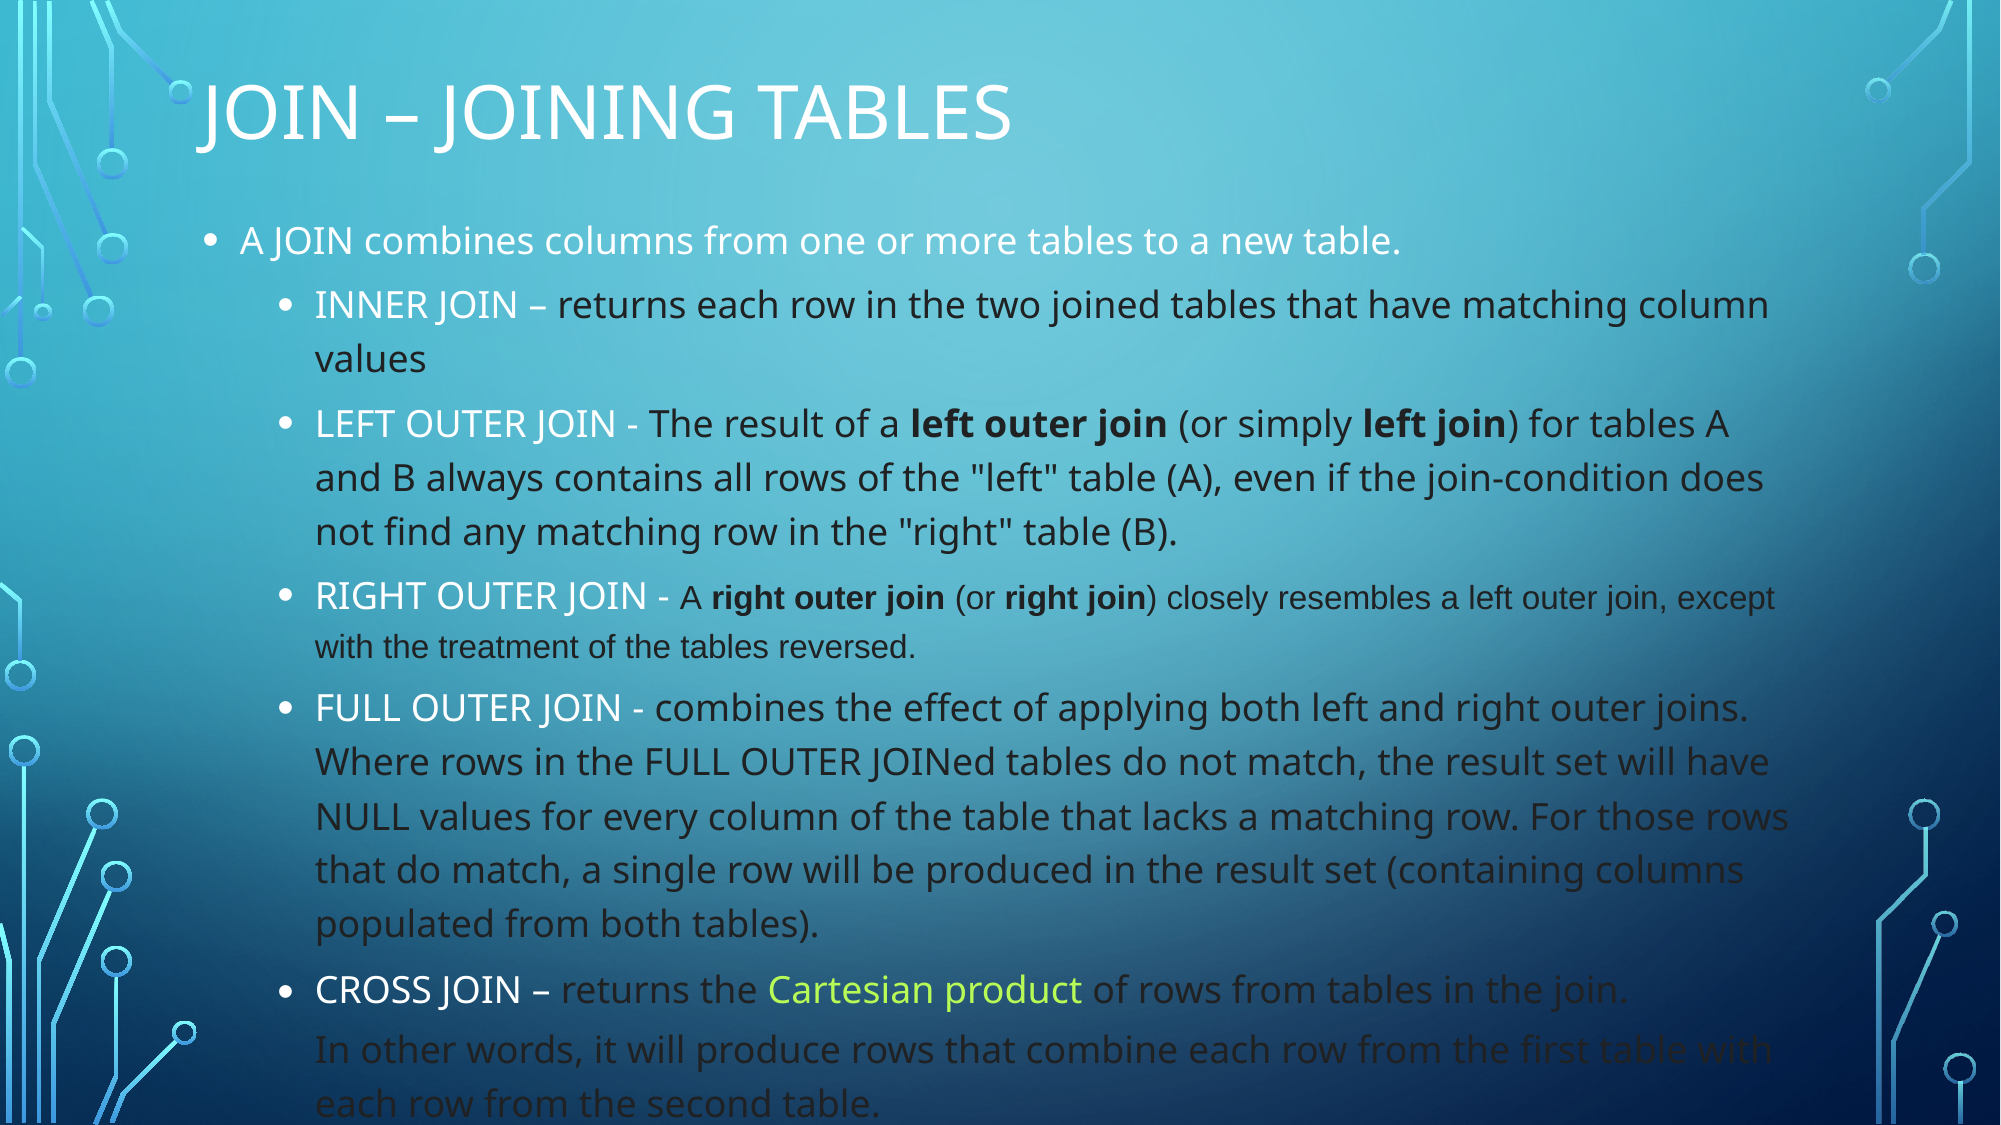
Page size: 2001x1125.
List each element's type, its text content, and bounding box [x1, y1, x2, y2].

list A JOIN combines columns from one or more tables to a new table. INNER JOIN – returns each row in the two joined tables that have matching column values LEFT OUTER JOIN - The result of a left outer join (or simply left join) for tables A and B always contains all rows of the "left" table (A), even if the join-condition does not find any matching row in the "right" table (B). RIGHT OUTER JOIN - A right outer join (or right join) closely resembles a left outer join, except with the treatment of the tables reversed. FULL OUTER JOIN - combines the effect of applying both left and right outer joins. Where rows in the FULL OUTER JOINed tables do not match, the result set will have NULL values for every column of the table that lacks a matching row. For those rows that do match, a single row will be produced in the result set (containing columns populated from both tables). CROSS JOIN – returns the Cartesian product of rows from tables in the join. In other words, it will produce rows that combine each row from the first table with each row from the second table. [187, 200, 1813, 1040]
title JOIN – Joining TABLES [187, 30, 1813, 200]
